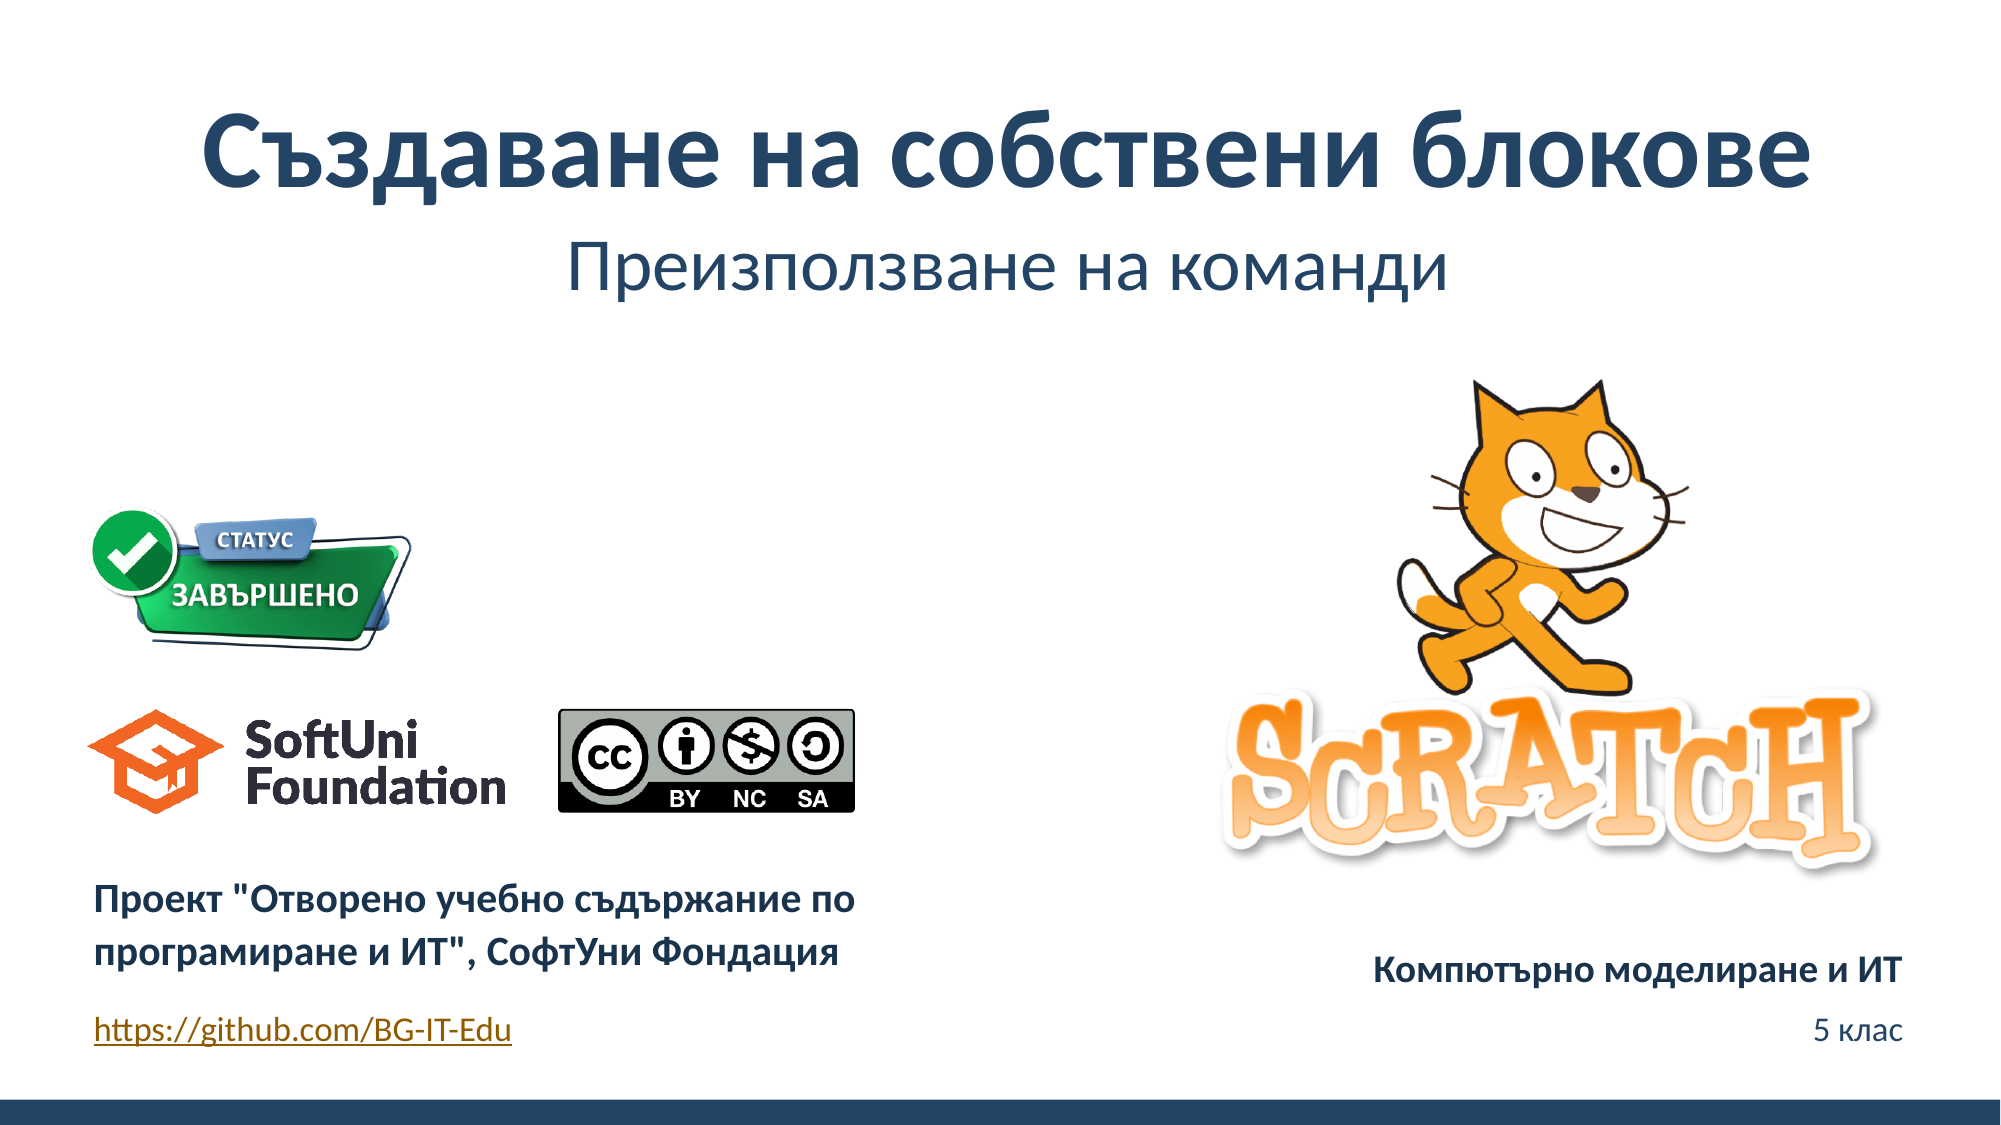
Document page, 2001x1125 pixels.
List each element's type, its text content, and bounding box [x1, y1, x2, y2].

list Проект "Отворено учебно съдържание по програмиране и ИТ", СофтУни Фондация [87, 861, 868, 981]
picture [87, 505, 412, 651]
title Създаване на собствени блокове [109, 70, 1909, 216]
subtitle Преизползване на команди [109, 216, 1909, 350]
picture [1201, 370, 1909, 902]
list https://github.com/BG-IT-Edu [87, 998, 868, 1055]
picture [87, 709, 505, 814]
list Компютърно моделиране и ИТ [1048, 934, 1910, 997]
list 5 клас [1048, 998, 1910, 1055]
picture [558, 708, 855, 813]
